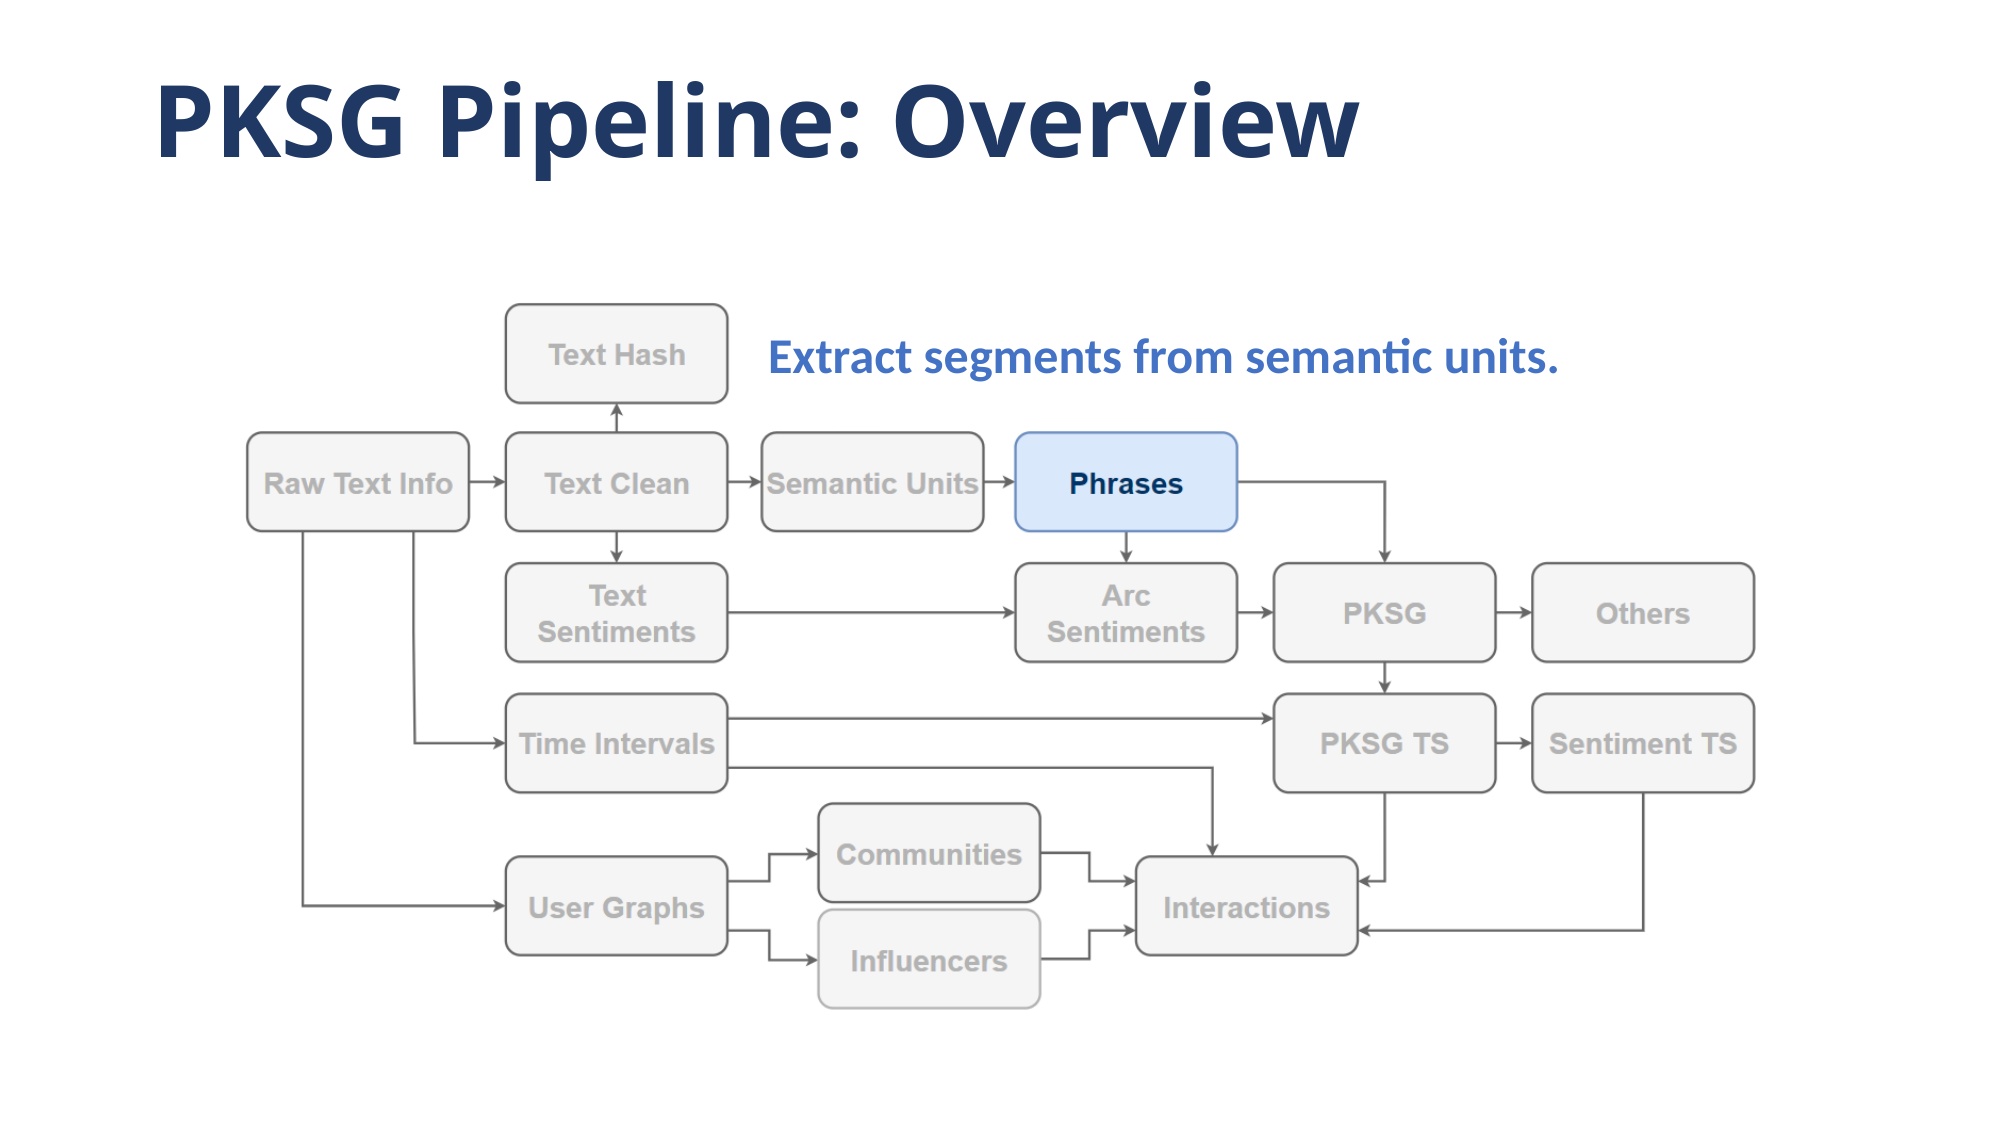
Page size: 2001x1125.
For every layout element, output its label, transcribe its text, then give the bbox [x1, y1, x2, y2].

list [241, 300, 1758, 1013]
text_box PKSG Pipeline: Overview [137, 58, 1863, 192]
